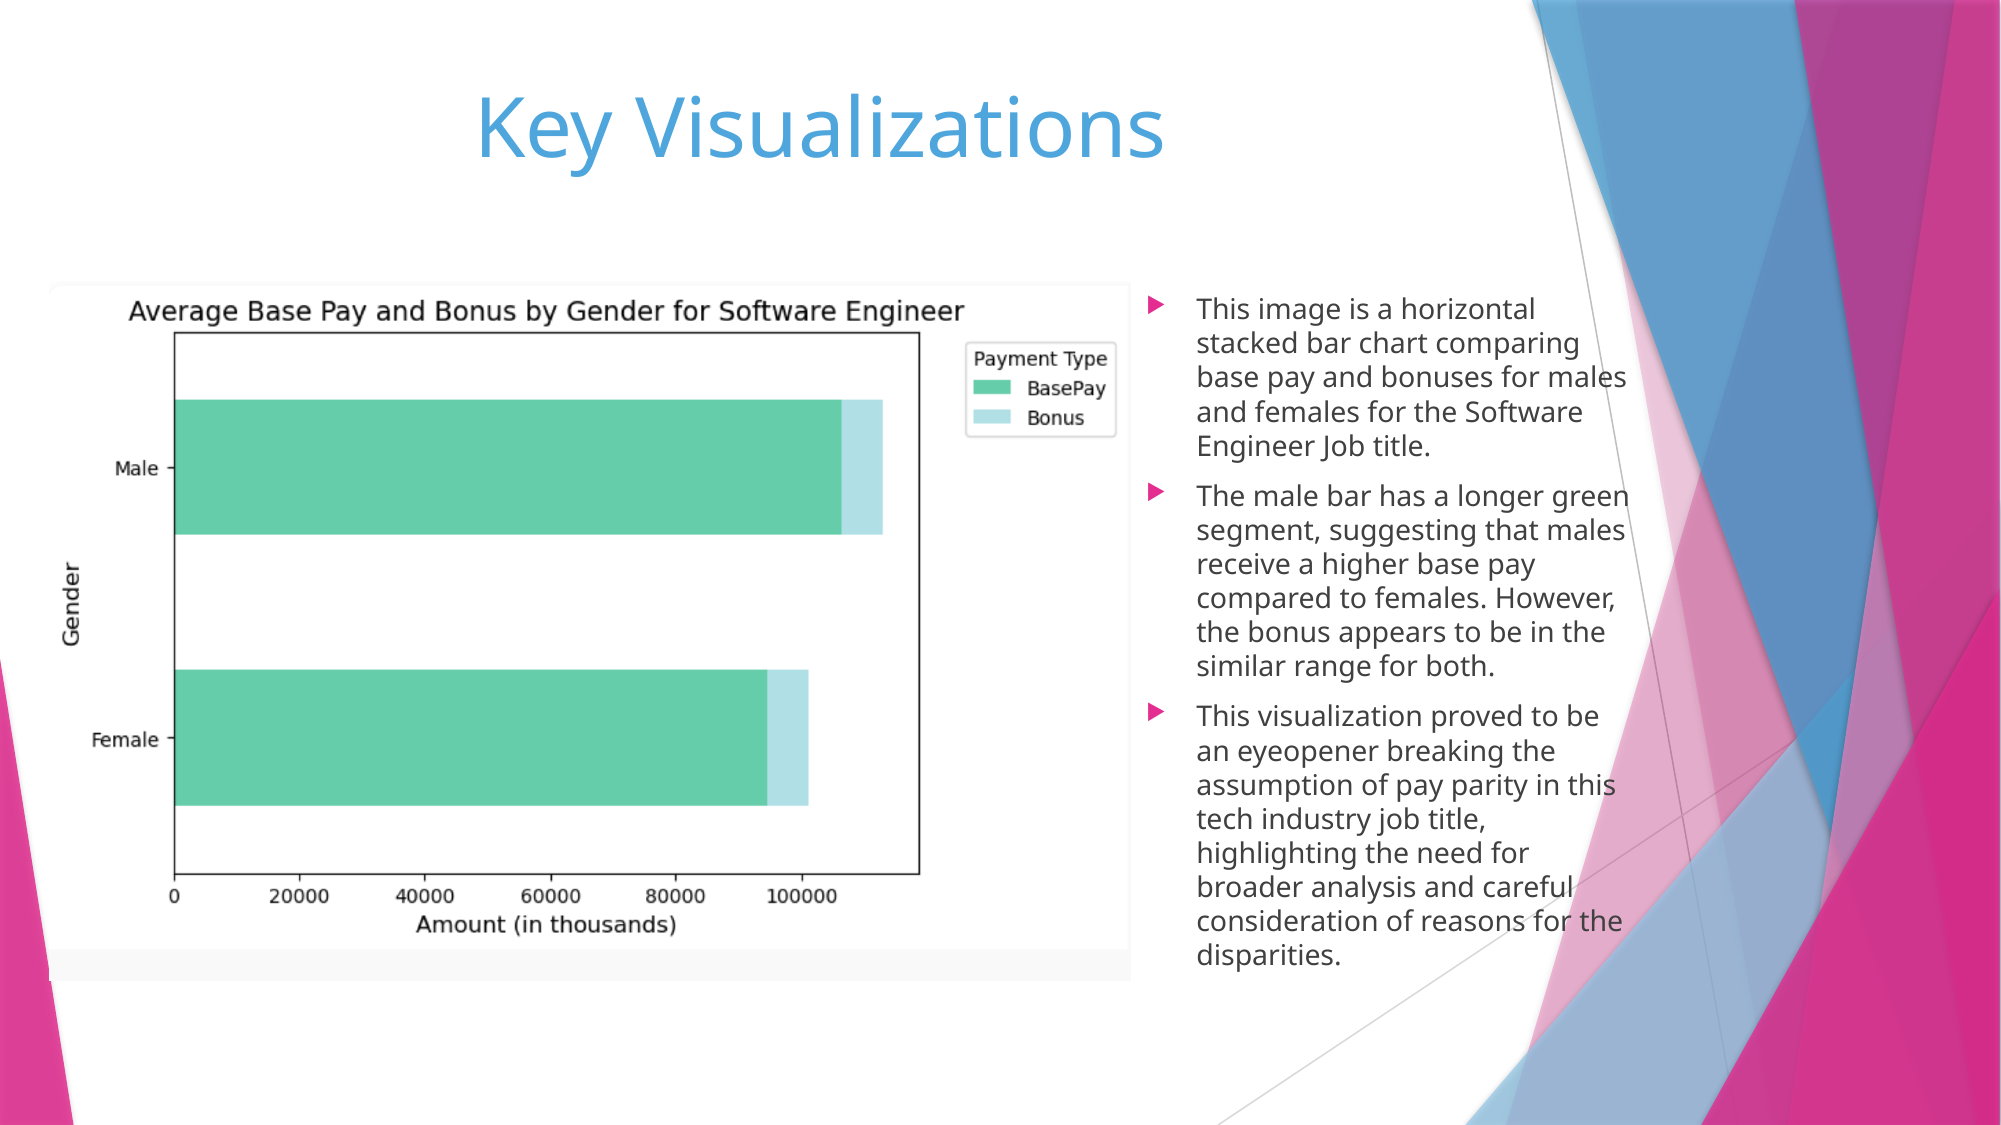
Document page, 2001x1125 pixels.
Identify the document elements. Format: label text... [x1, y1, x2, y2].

picture [49, 281, 1132, 981]
title Key Visualizations [111, 67, 1553, 244]
list This image is a horizontal stacked bar chart comparing base pay and bonuses for males and females for the Software Engineer Job title. The male bar has a longer green segment, suggesting that males receive a higher base pay compared to females. However, the bonus appears to be in the similar range for both. This visualization proved to be an eyeopener breaking the assumption of pay parity in this tech industry job title, highlighting the need for broader analysis and careful consideration of reasons for the disparities. [1134, 283, 1651, 981]
